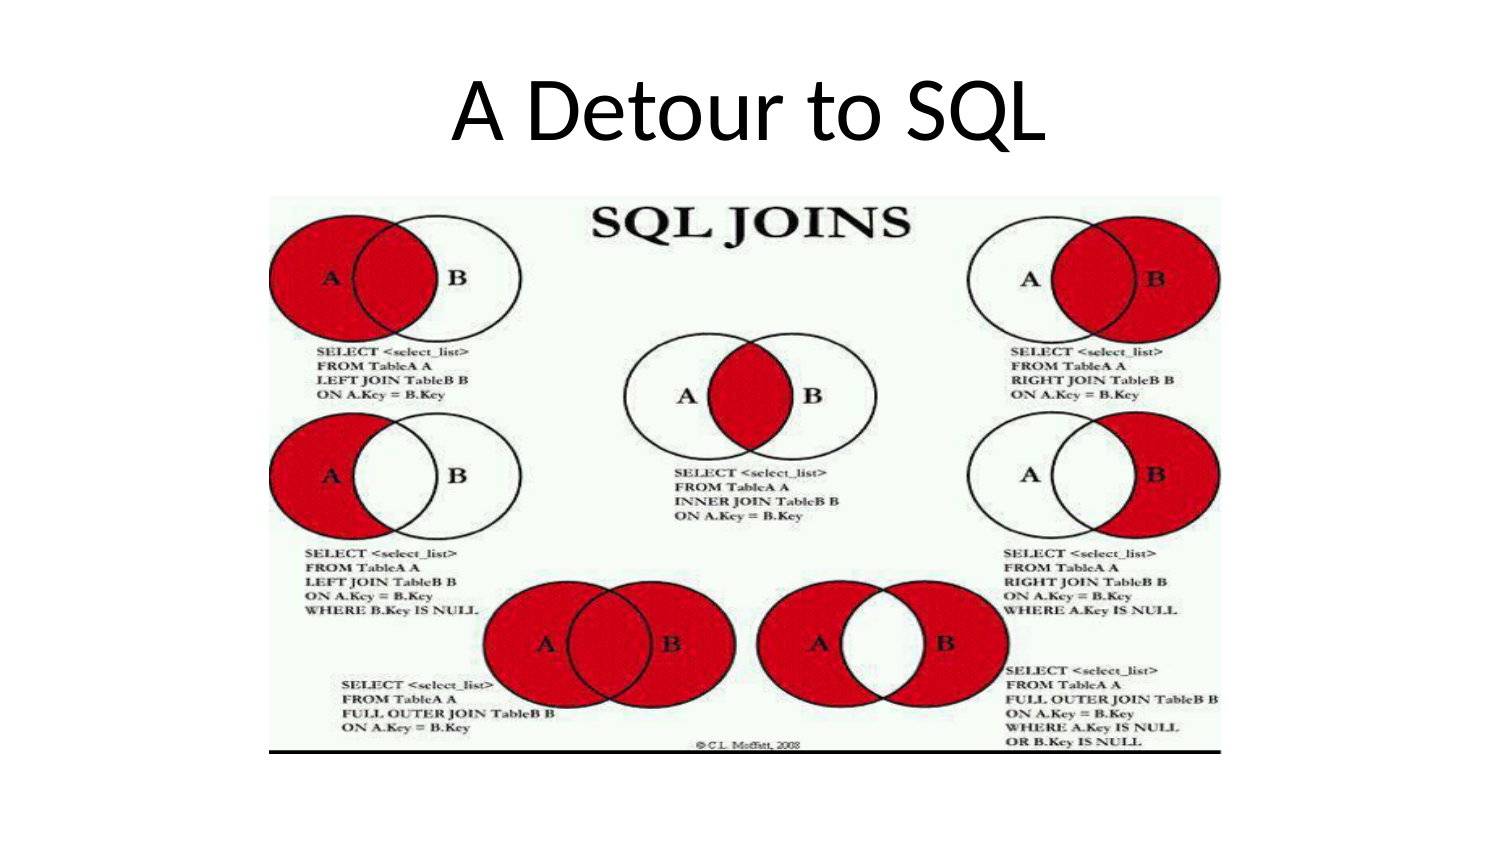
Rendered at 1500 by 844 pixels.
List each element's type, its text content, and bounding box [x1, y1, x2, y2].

title A Detour to SQL [75, 33, 1425, 175]
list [269, 196, 1231, 754]
